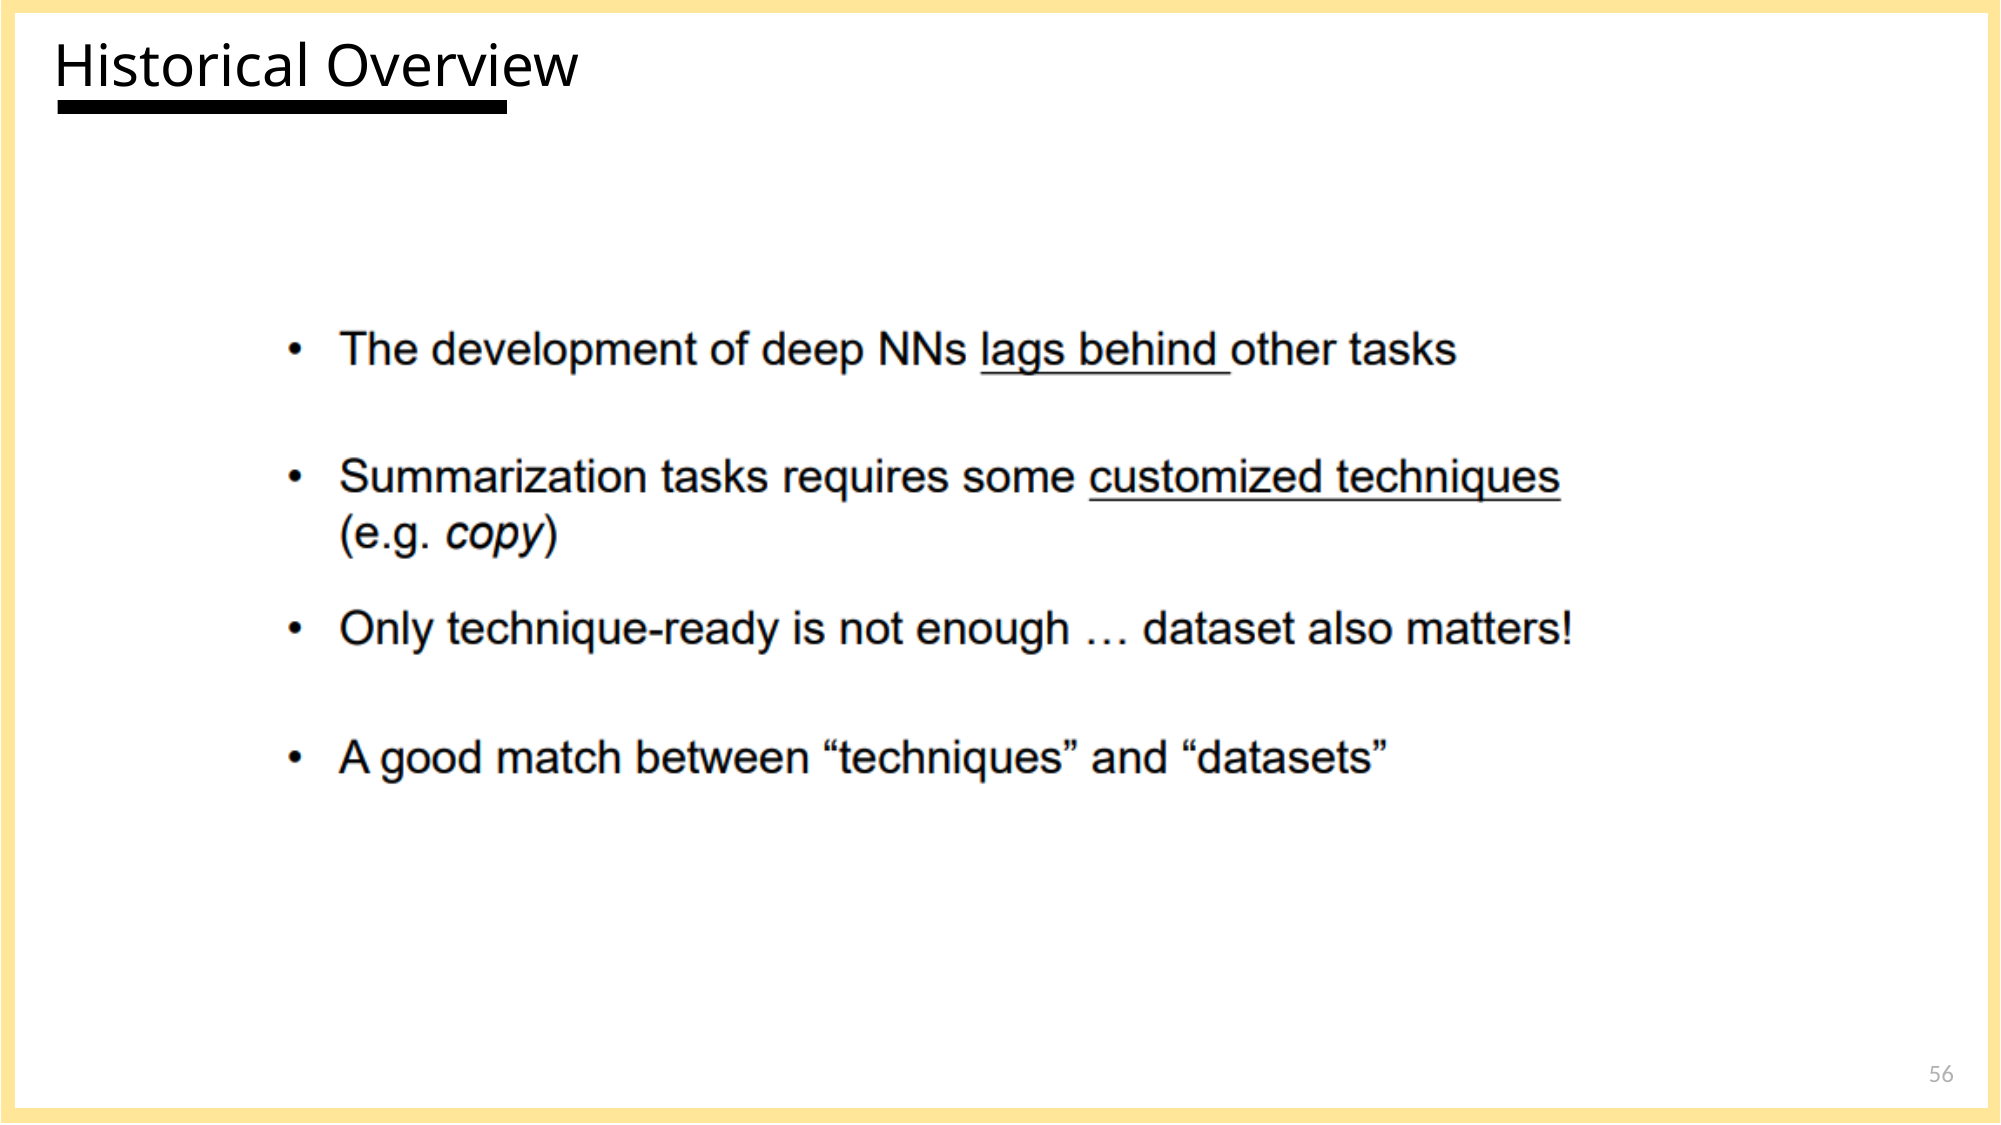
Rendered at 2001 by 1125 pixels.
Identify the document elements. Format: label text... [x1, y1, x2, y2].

picture [240, 299, 1619, 805]
slide_number 56 [1519, 1042, 1970, 1103]
text_box Historical Overview [38, 28, 1689, 132]
